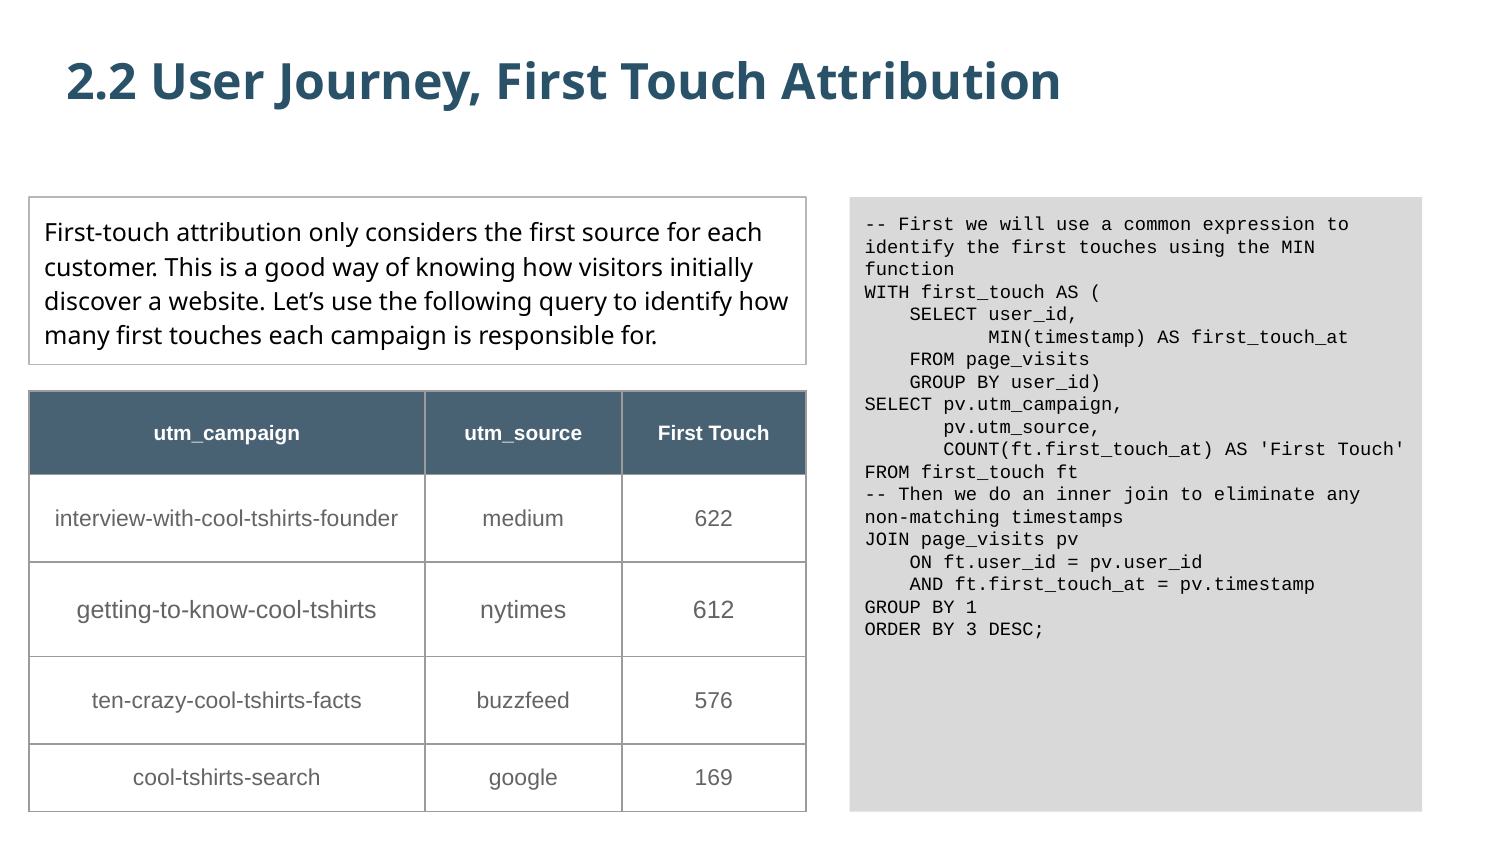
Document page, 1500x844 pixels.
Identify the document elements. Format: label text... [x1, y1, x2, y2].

table_cell interview-with-cool-tshirts-founder [30, 475, 424, 561]
table_cell 169 [623, 745, 805, 811]
table_cell buzzfeed [426, 657, 621, 743]
table_cell cool-tshirts-search [30, 745, 424, 811]
table_header First Touch [623, 392, 805, 474]
text_box -- First we will use a common expression to identify the first touches using the MIN function WITH first_touch AS ( SELECT user_id, MIN(timestamp) AS first_touch_at FROM page_visits GROUP BY user_id) SELECT pv.utm_campaign, pv.utm_source, COUNT(ft.first_touch_at) AS 'First Touch' FROM first_touch ft -- Then we do an inner join to eliminate any non-matching timestamps JOIN page_visits pv ON ft.user_id = pv.user_id AND ft.first_touch_at = pv.timestamp GROUP BY 1 ORDER BY 3 DESC; [849, 197, 1423, 812]
text_box 2.2 User Journey, First Touch Attribution [51, 47, 1449, 125]
table_header utm_source [426, 392, 621, 474]
table_cell google [426, 745, 621, 811]
table_header utm_campaign [30, 392, 424, 474]
table_cell ten-crazy-cool-tshirts-facts [30, 657, 424, 743]
table_cell 622 [623, 475, 805, 561]
table_cell 576 [623, 657, 805, 743]
text_box First-touch attribution only considers the first source for each customer. This is a good way of knowing how visitors initially discover a website. Let’s use the following query to identify how many first touches each campaign is responsible for. [29, 197, 806, 365]
table_cell getting-to-know-cool-tshirts [30, 563, 424, 656]
table_cell 612 [623, 563, 805, 656]
table_cell medium [426, 475, 621, 561]
table_cell nytimes [426, 563, 621, 656]
